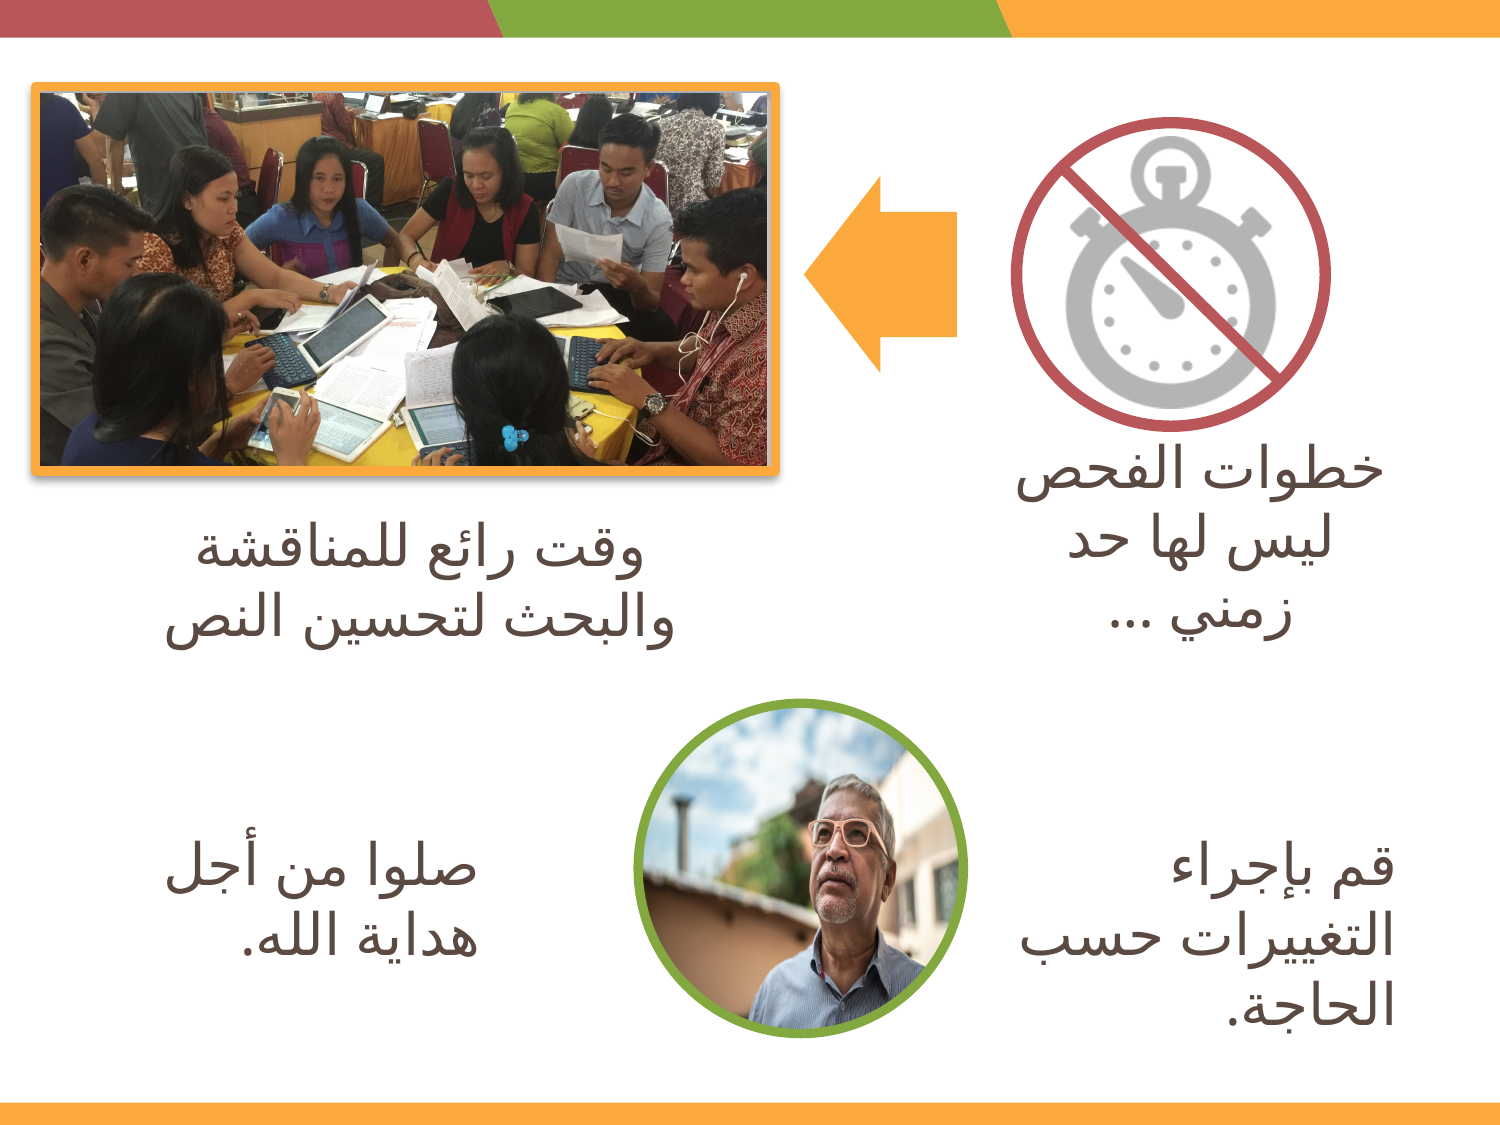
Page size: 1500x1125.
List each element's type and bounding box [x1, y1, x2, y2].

text_box [963, 117, 1439, 977]
picture [638, 703, 964, 1034]
text_box [803, 175, 957, 373]
text_box [40, 91, 771, 977]
